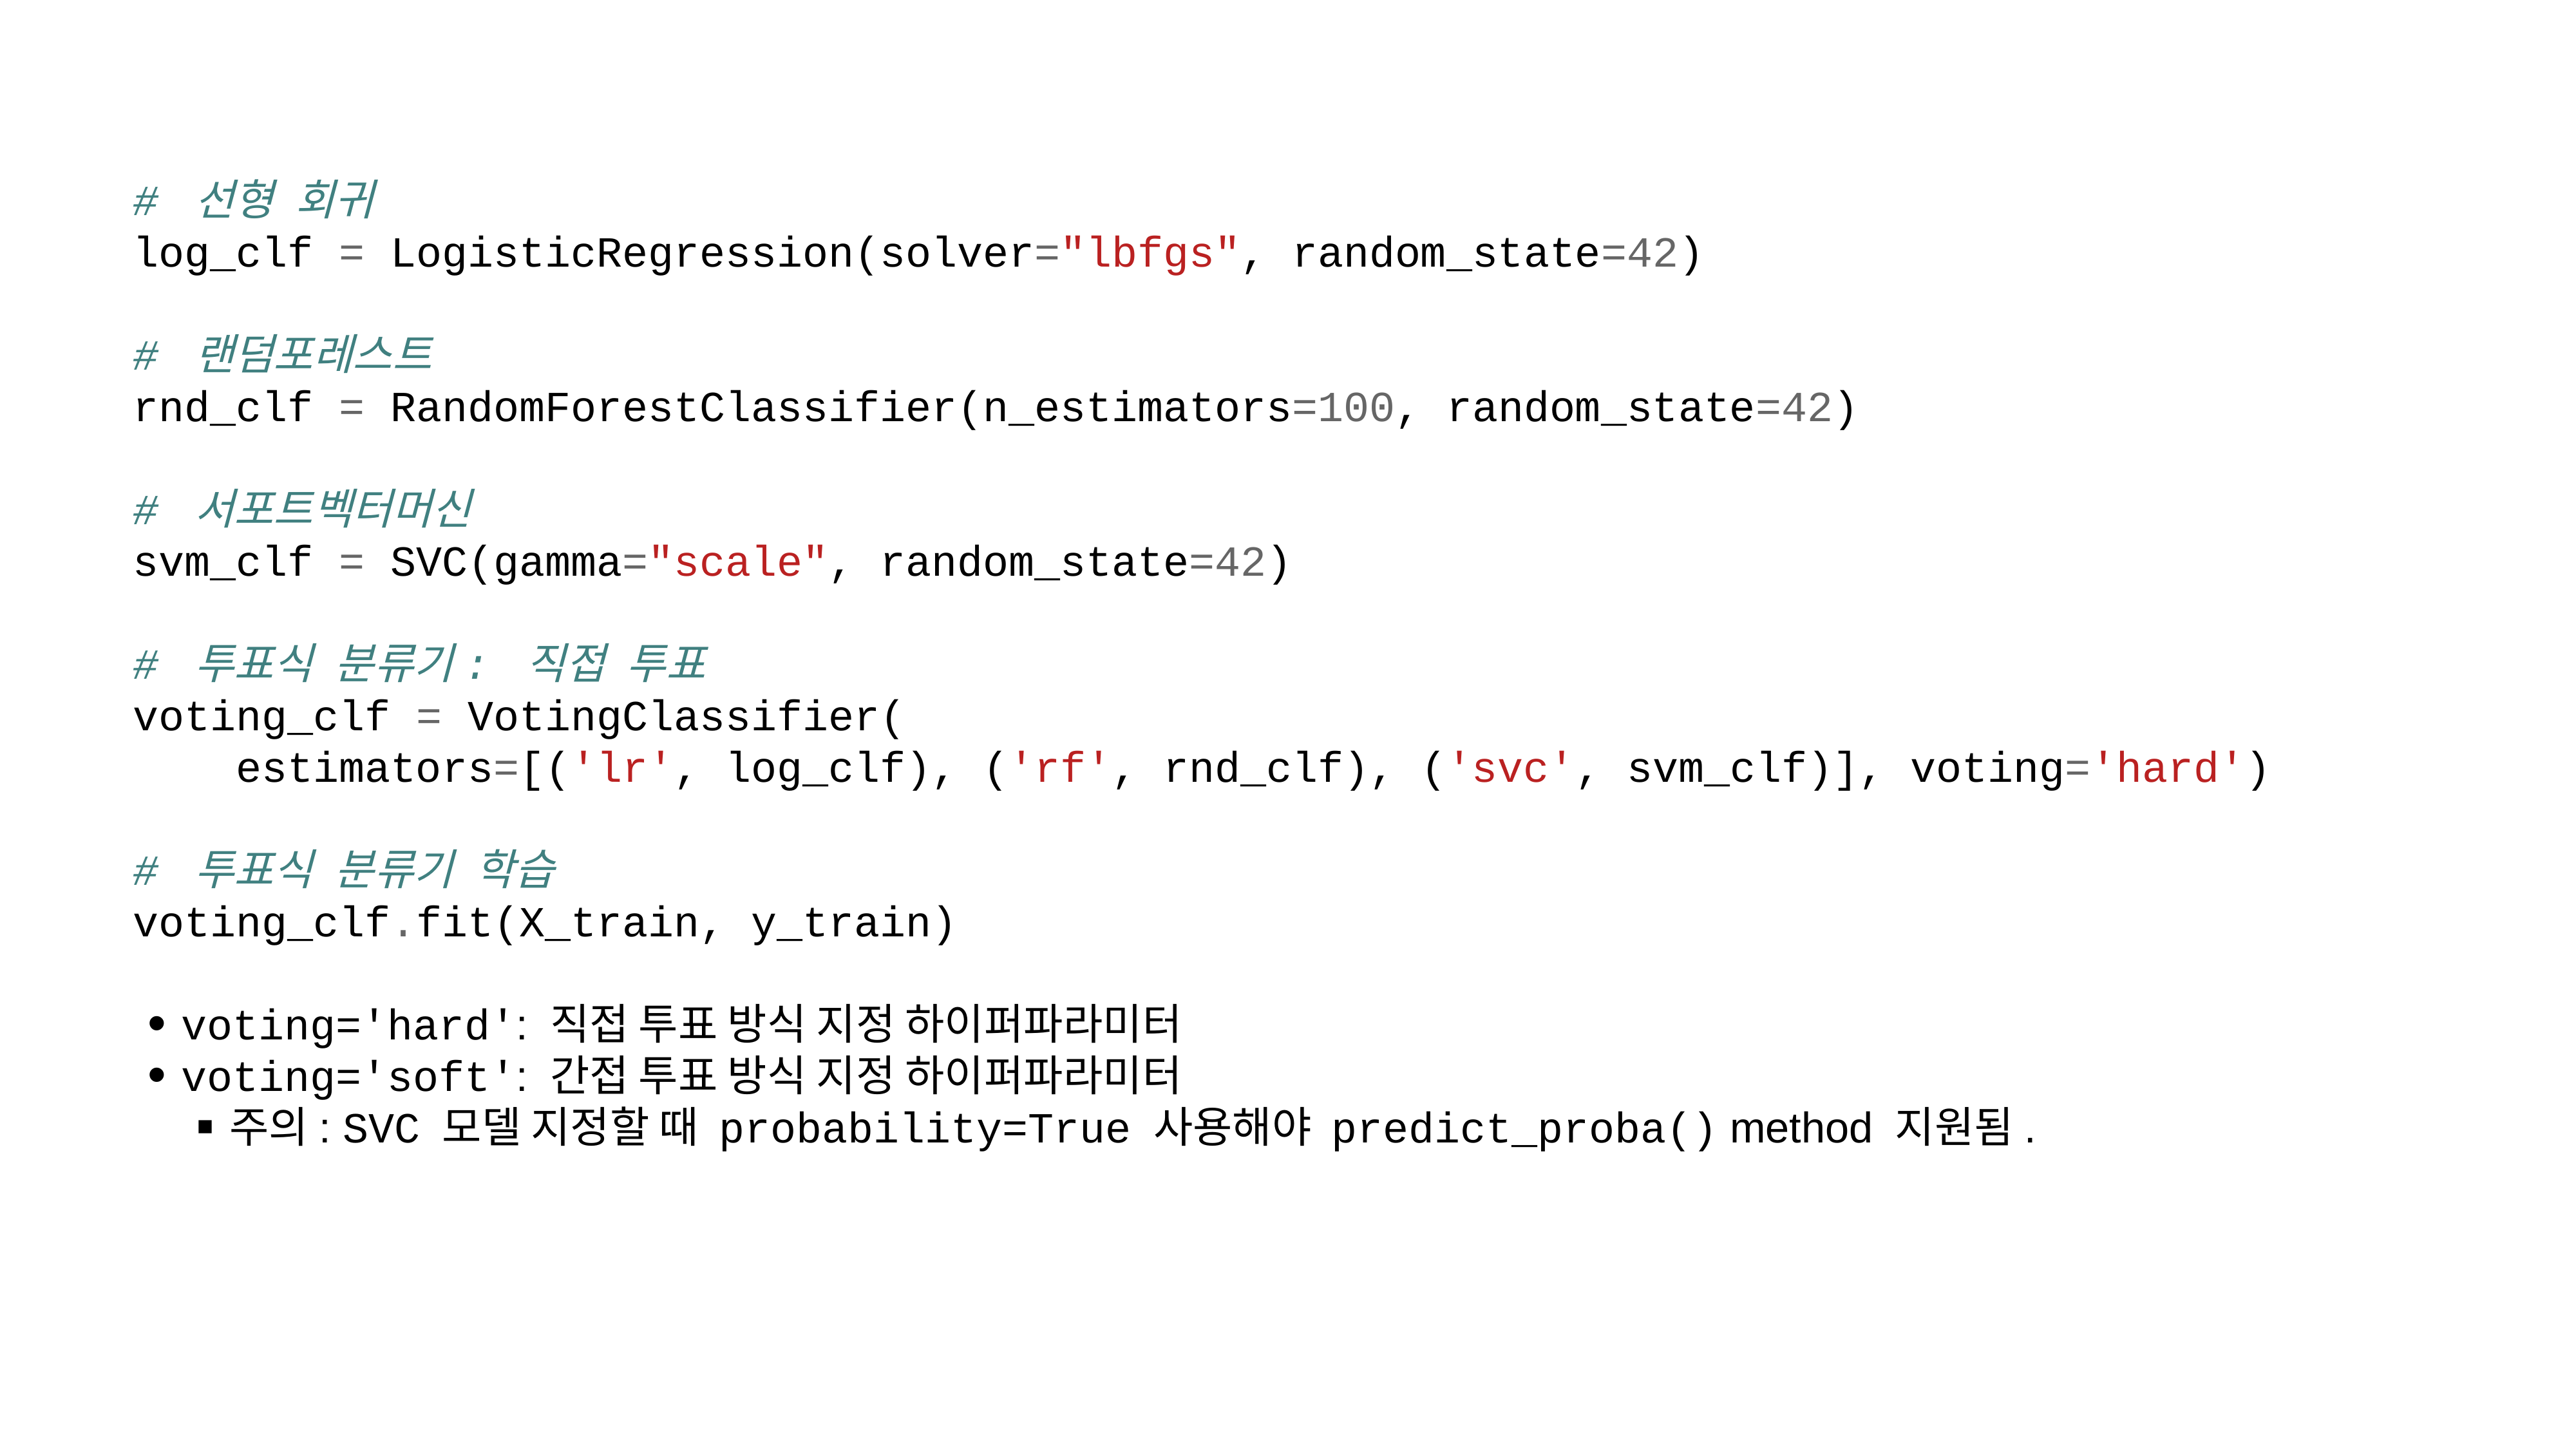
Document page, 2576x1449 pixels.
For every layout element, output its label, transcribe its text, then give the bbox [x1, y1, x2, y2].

list # 선형 회귀 log_clf = LogisticRegression(solver="lbfgs", random_state=42) # 랜덤포레스트 rnd_clf = RandomForestClassifier(n_estimators=100, random_state=42) # 서포트벡터머신 svm_clf = SVC(gamma="scale", random_state=42) # 투표식 분류기: 직접 투표 voting_clf = VotingClassifier( estimators=[('lr', log_clf), ('rf', rnd_clf), ('svc', svm_clf)], voting='hard') # 투표식 분류기 학습 voting_clf.fit(X_train, y_train) voting='hard': 직접 투표 방식 지정 하이퍼파라미터 voting='soft': 간접 투표 방식 지정 하이퍼파라미터 주의: SVC 모델 지정할 때 probability=True 사용해야 predict_proba() method 지원됨. [127, 167, 2449, 1247]
